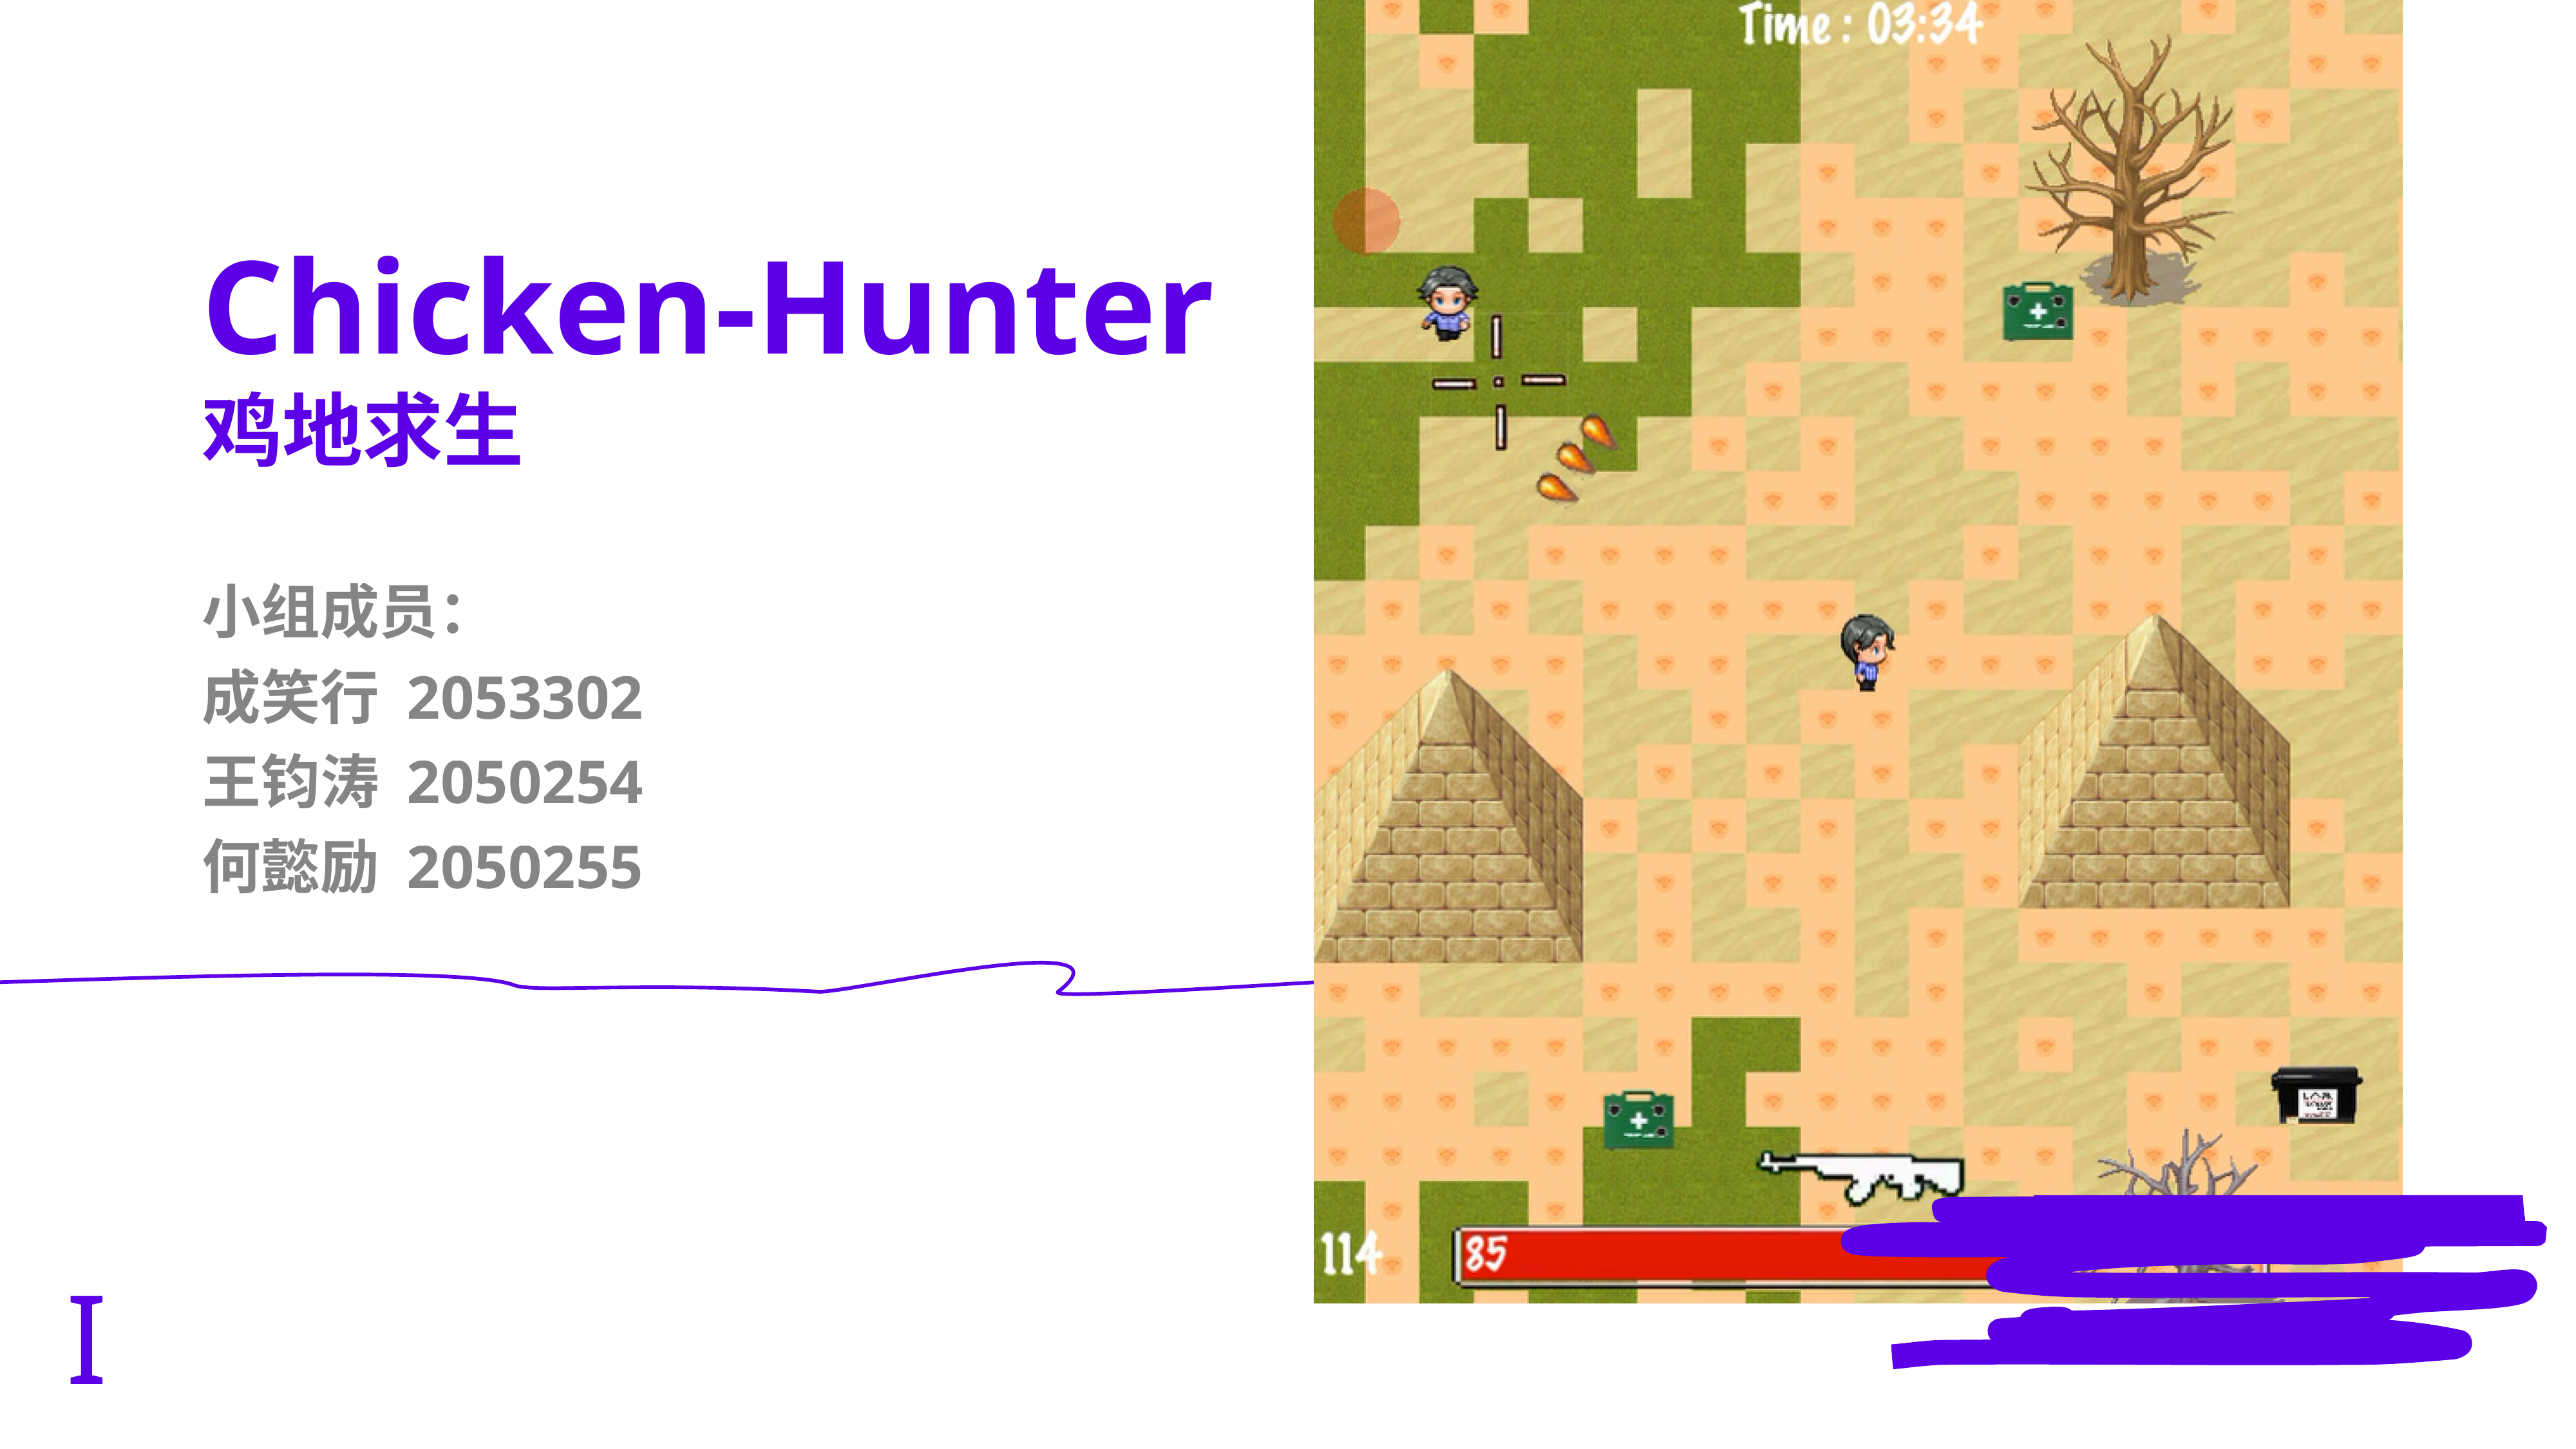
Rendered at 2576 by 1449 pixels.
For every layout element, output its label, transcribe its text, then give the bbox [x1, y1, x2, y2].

text_box [2403, 1195, 2547, 1258]
text_box [1891, 1269, 2537, 1370]
picture [1313, 0, 2403, 1303]
text_box Chicken-Hunter 鸡地求生 [202, 225, 1272, 477]
text_box I [66, 1260, 137, 1409]
text_box [0, 960, 1313, 996]
text_box 小组成员： 成笑行 2053302 王钧涛 2050254 何懿励 2050255 [182, 541, 853, 920]
